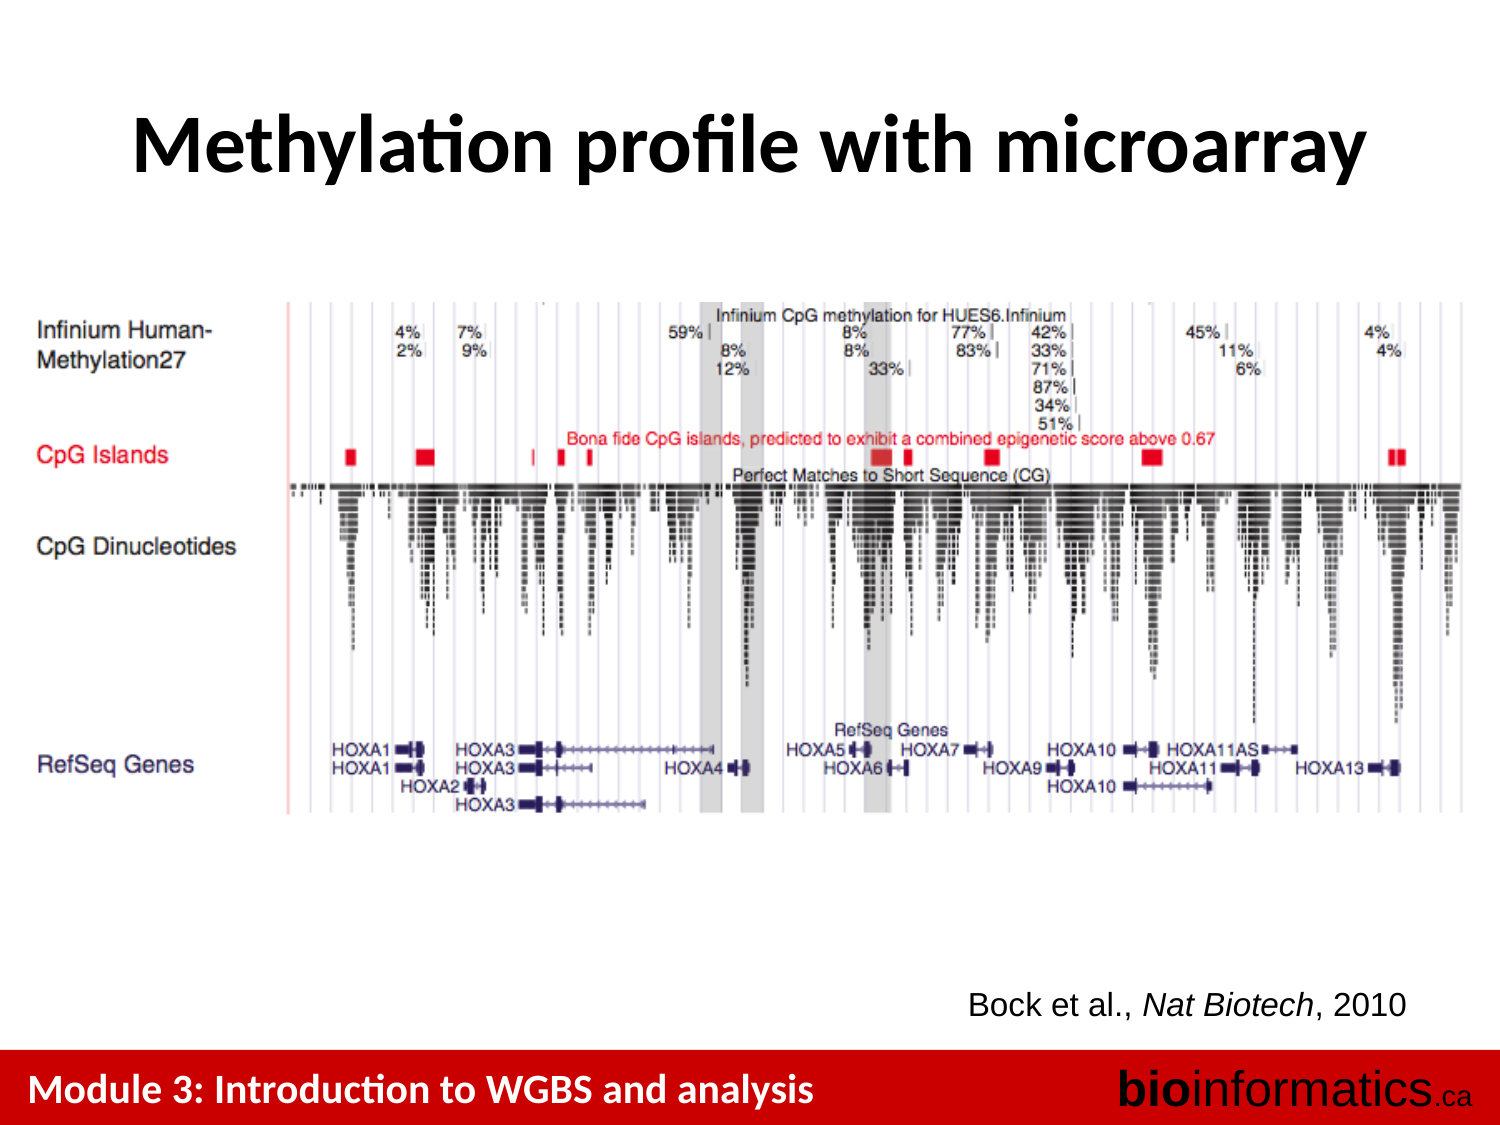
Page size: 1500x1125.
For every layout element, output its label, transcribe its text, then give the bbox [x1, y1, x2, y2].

title Methylation profile with microarray [24, 45, 1475, 233]
text_box Bock et al., Nat Biotech, 2010 [953, 975, 1422, 1031]
picture [29, 302, 1483, 839]
